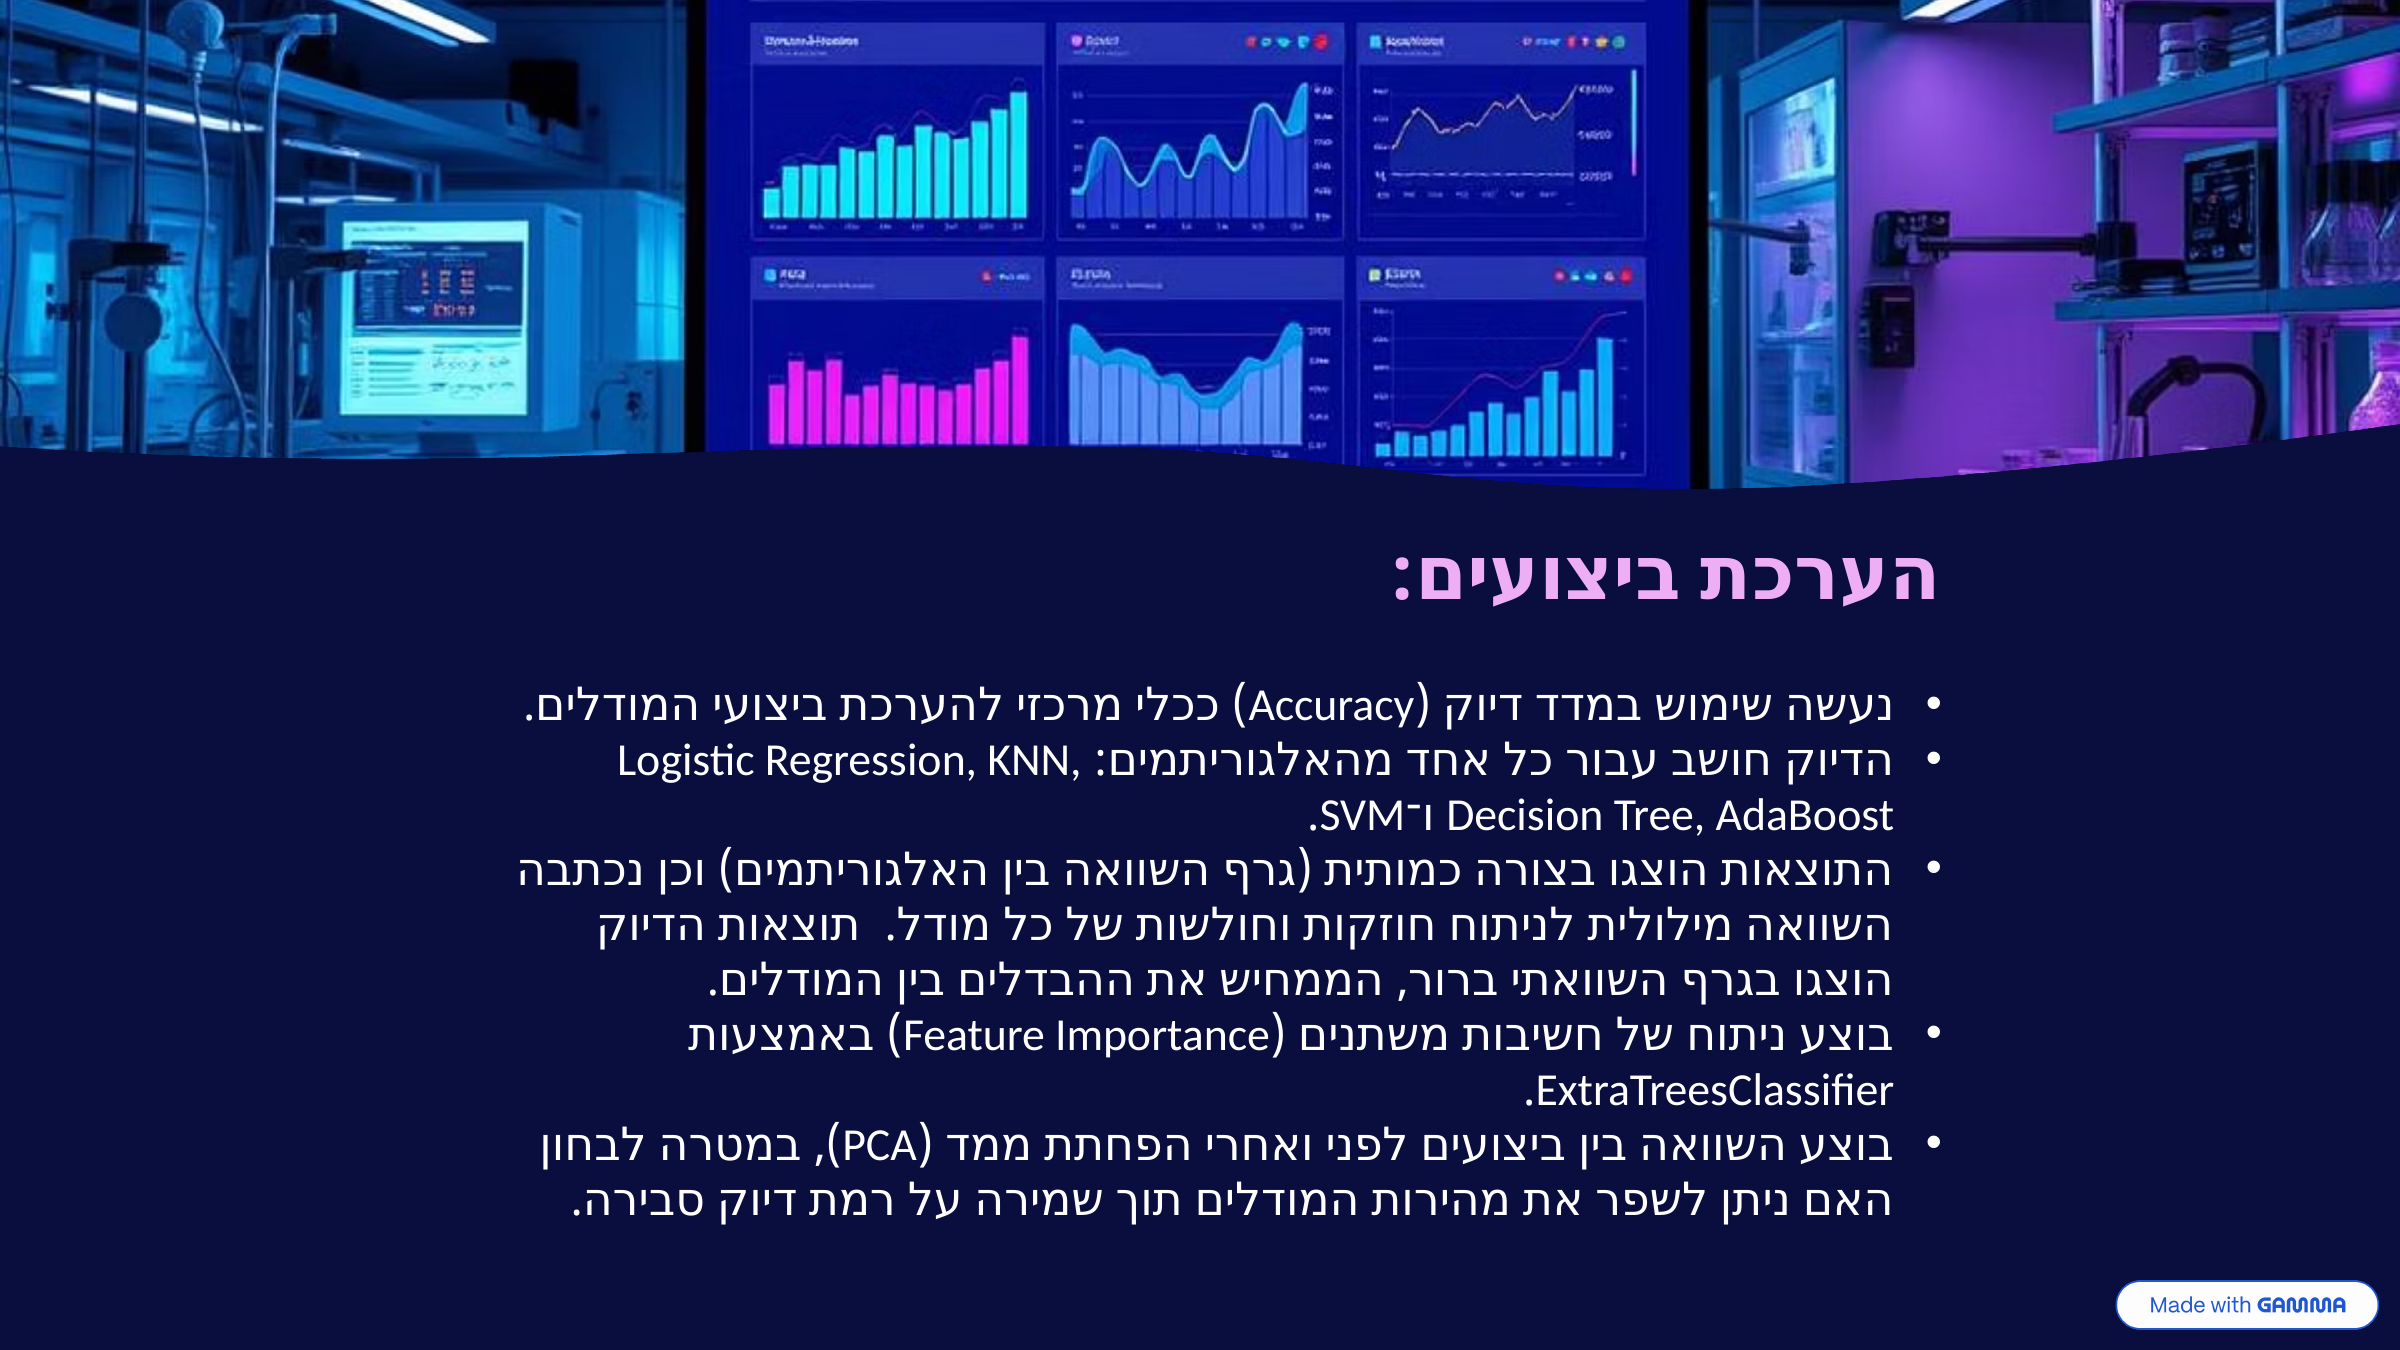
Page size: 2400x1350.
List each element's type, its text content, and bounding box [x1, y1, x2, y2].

picture [2106, 1271, 2389, 1339]
picture [0, 0, 2400, 489]
text_box הערכת ביצועים: נעשה שימוש במדד דיוק (Accuracy) ככלי מרכזי להערכת ביצועי המודלים. הדיוק חושב עבור כל אחד מהאלגוריתמים: Logistic Regression, KNN, Decision Tree, AdaBoost ו־SVM. התוצאות הוצגו בצורה כמותית (גרף השוואה בין האלגוריתמים) וכן נכתבה השוואה מילולית לניתוח חוזקות וחולשות של כל מודל. תוצאות הדיוק הוצגו בגרף השוואתי ברור, הממחיש את ההבדלים בין המודלים. בוצע ניתוח של חשיבות משתנים (Feature Importance) באמצעות ExtraTreesClassifier. בוצע השוואה בין ביצועים לפני ואחרי הפחתת ממד (PCA), במטרה לבחון האם ניתן לשפר את מהירות המודלים תוך שמירה על רמת דיוק סבירה. [480, 517, 1957, 1292]
